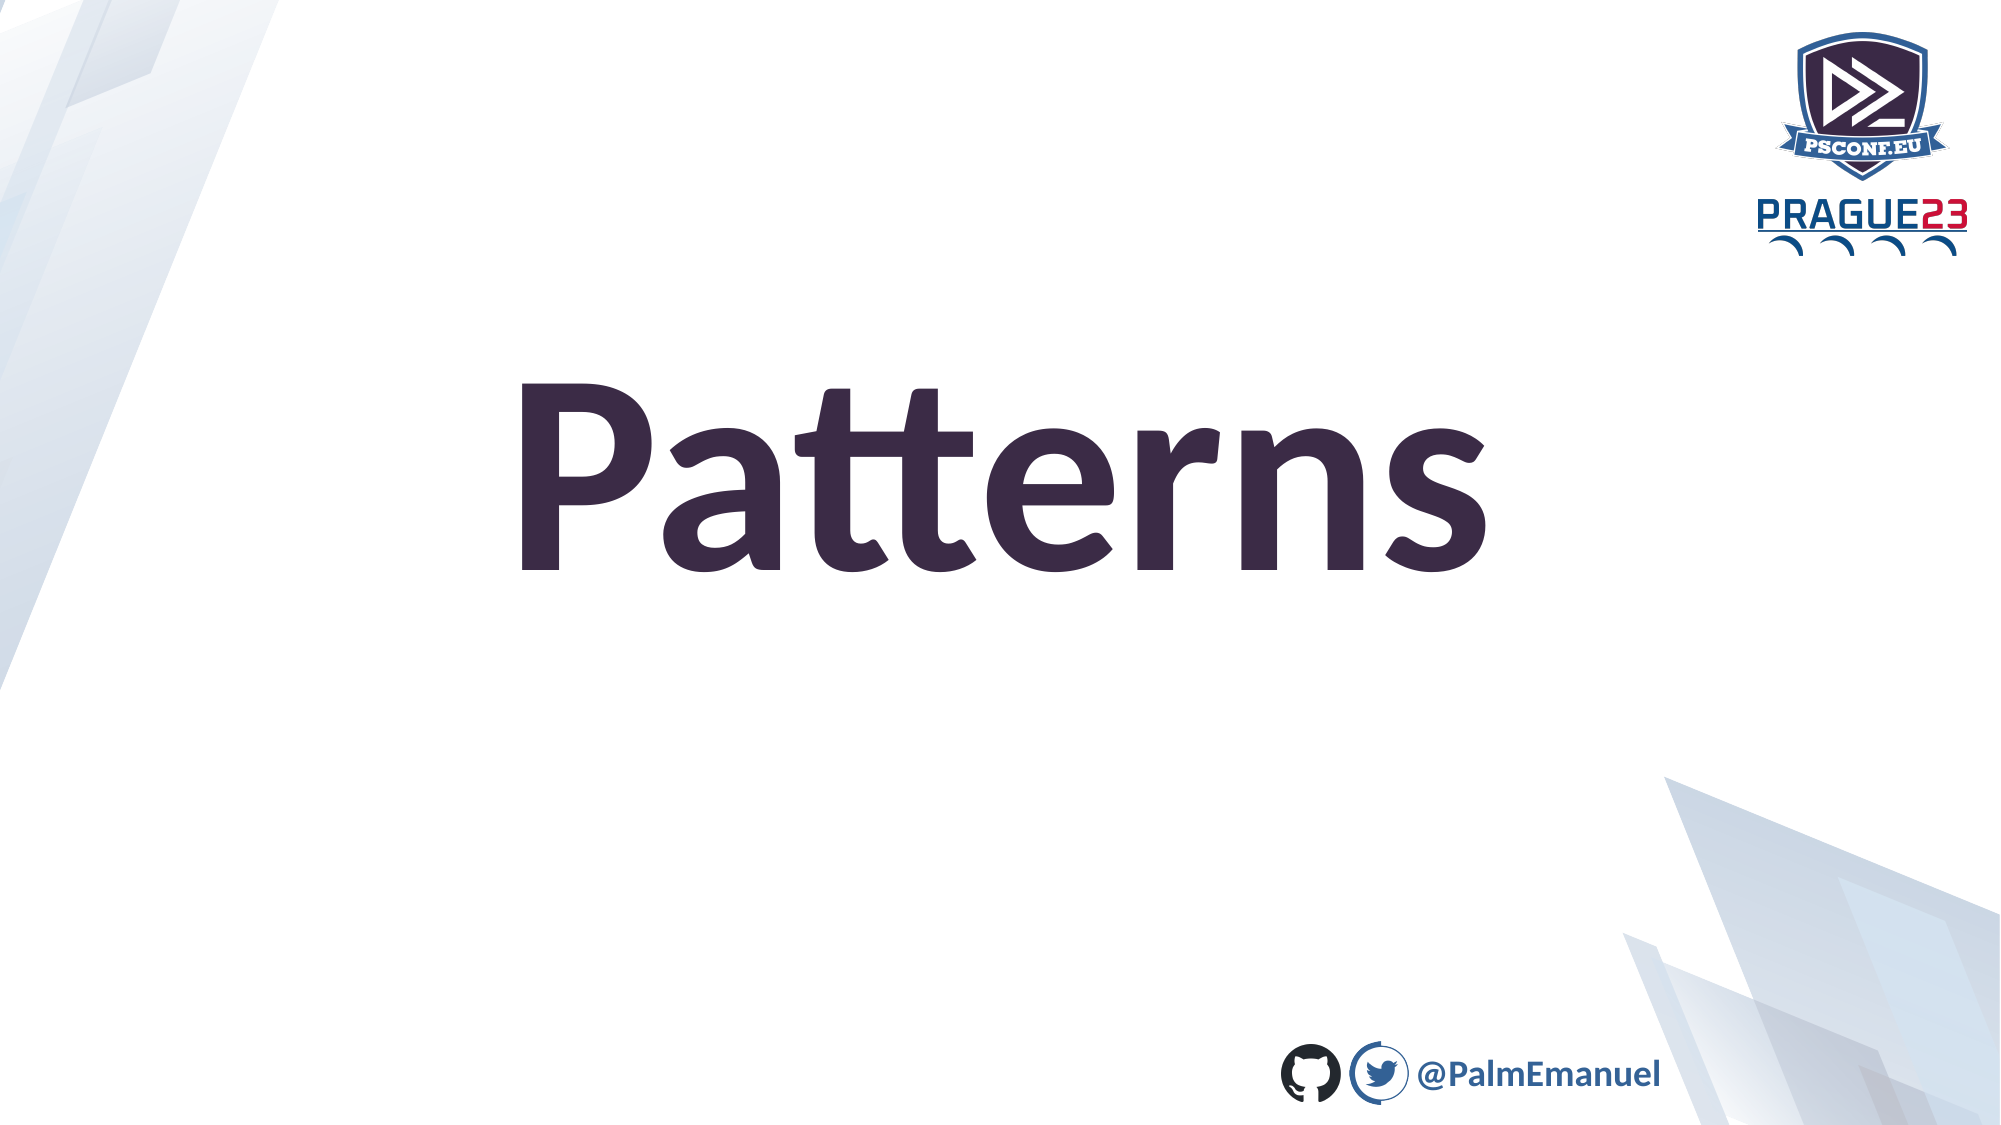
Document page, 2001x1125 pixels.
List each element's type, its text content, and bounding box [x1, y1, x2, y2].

picture [0, 0, 2000, 368]
title Patterns [0, 368, 2000, 586]
picture [0, 586, 2000, 1125]
